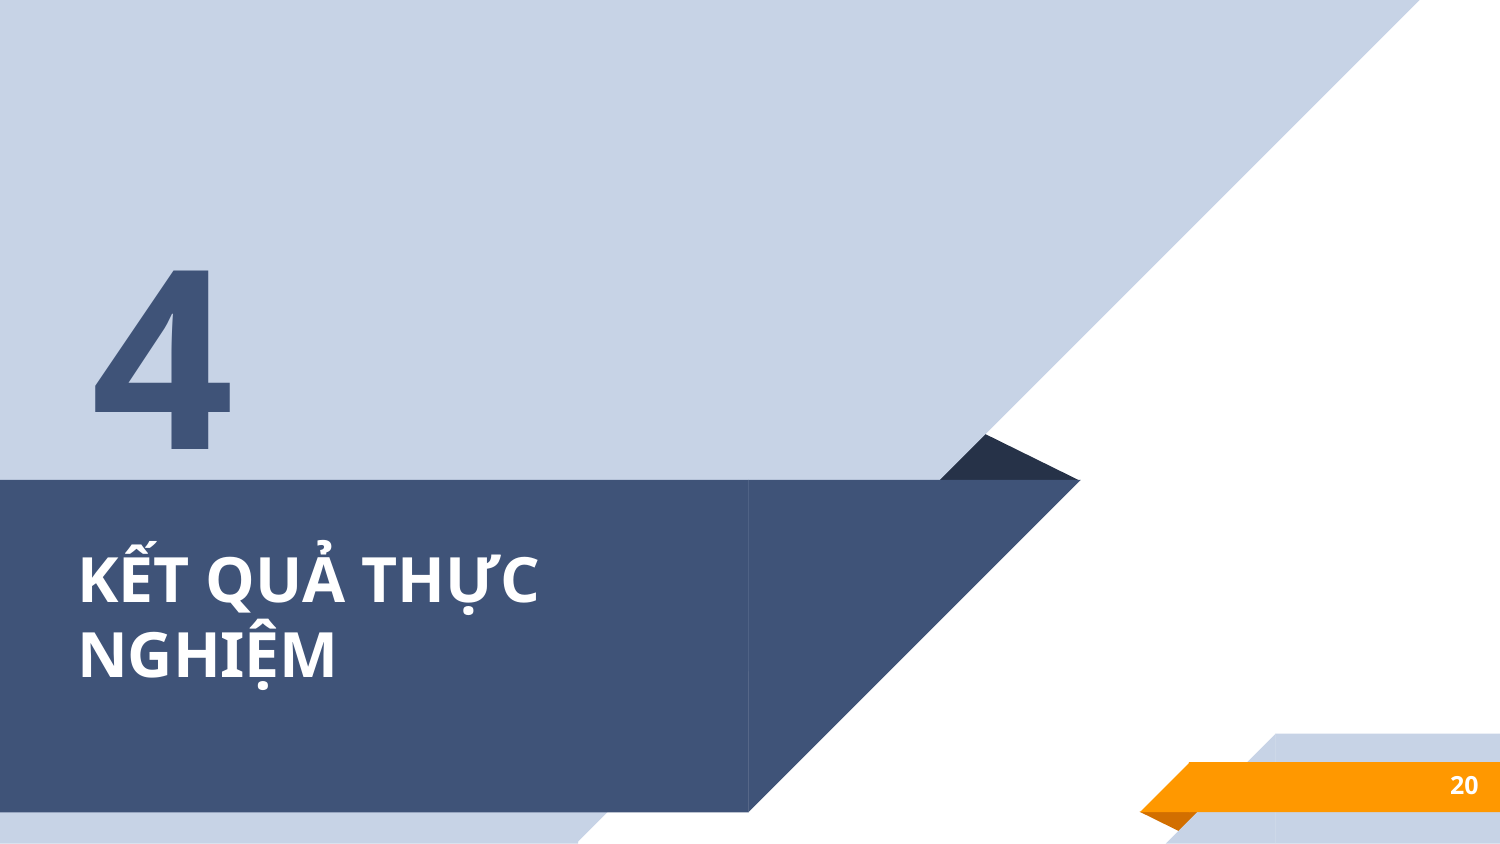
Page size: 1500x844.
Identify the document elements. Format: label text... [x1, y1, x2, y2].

title KẾT QUẢ THỰC NGHIỆM [62, 514, 798, 705]
slide_number 20 [1249, 760, 1494, 813]
text_box 4 [76, 0, 434, 515]
